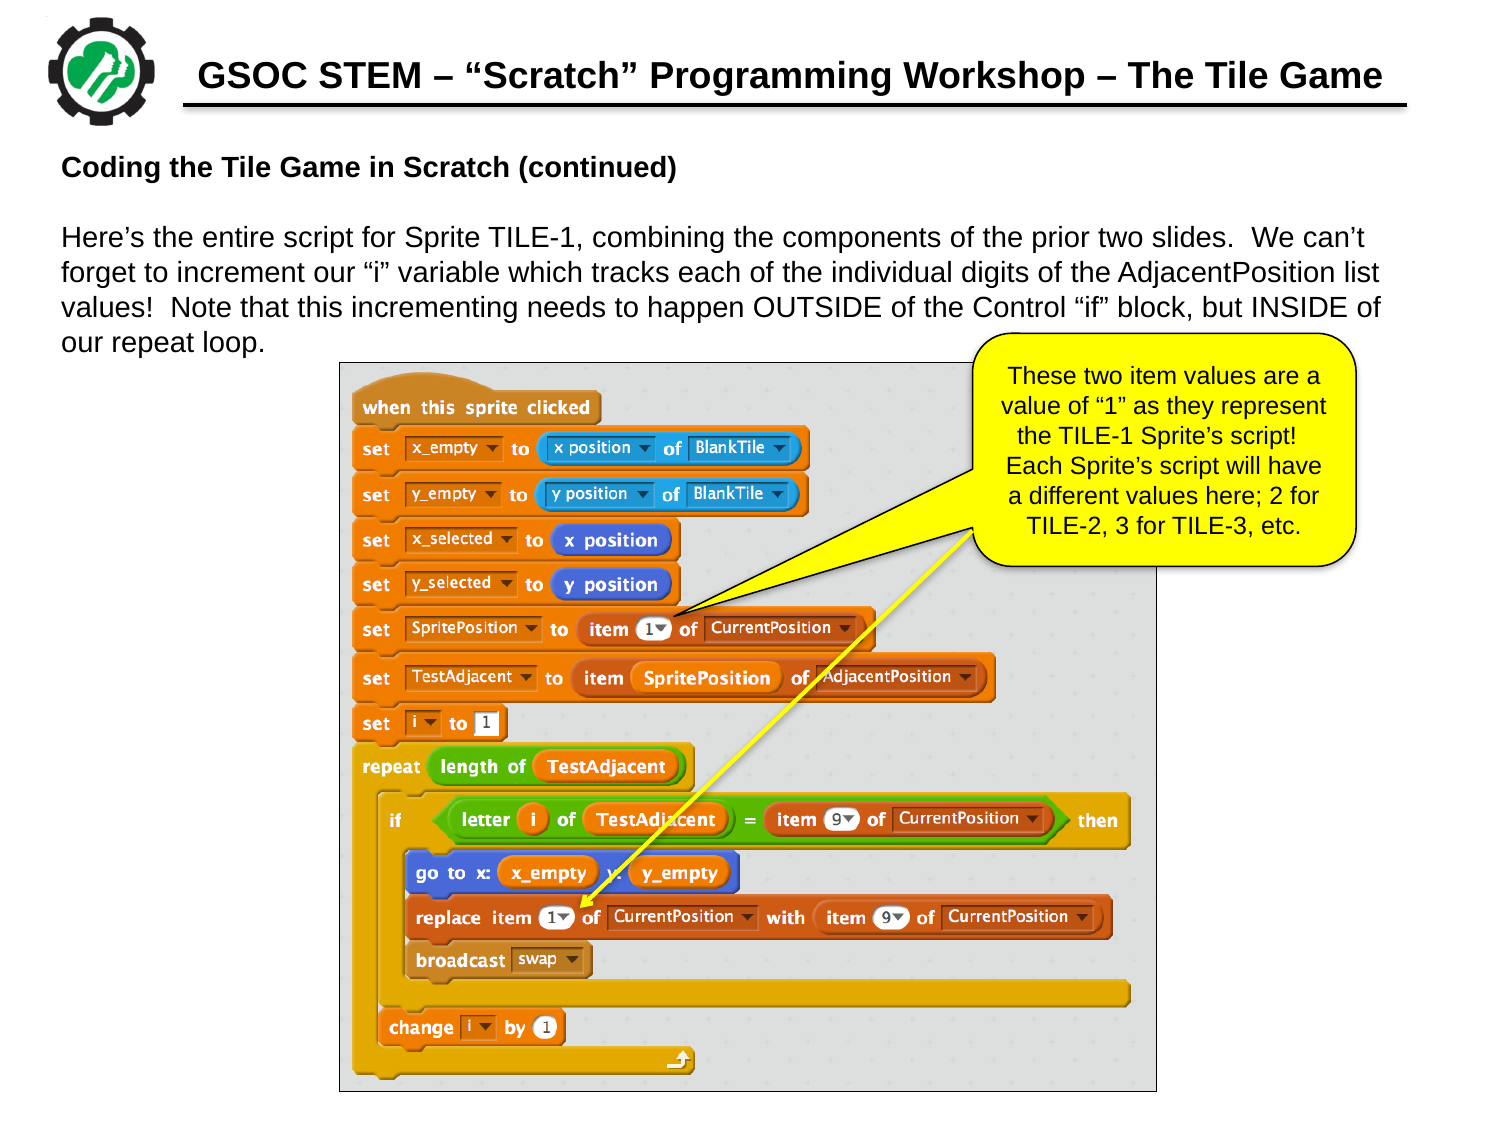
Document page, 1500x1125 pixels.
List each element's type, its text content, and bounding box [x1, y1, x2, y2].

text_box Coding the Tile Game in Scratch (continued) Here’s the entire script for Sprite TILE-1, combining the components of the prior two slides. We can’t forget to increment our “i” variable which tracks each of the individual digits of the AdjacentPosition list values! Note that this incrementing needs to happen OUTSIDE of the Control “if” block, but INSIDE of our repeat loop. [46, 141, 1408, 366]
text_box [46, 16, 1455, 127]
picture [339, 362, 1157, 1092]
text_box These two item values are a value of “1” as they represent the TILE-1 Sprite’s script! Each Sprite’s script will have a different values here; 2 for TILE-2, 3 for TILE-3, etc. [973, 332, 1357, 568]
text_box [579, 530, 973, 909]
